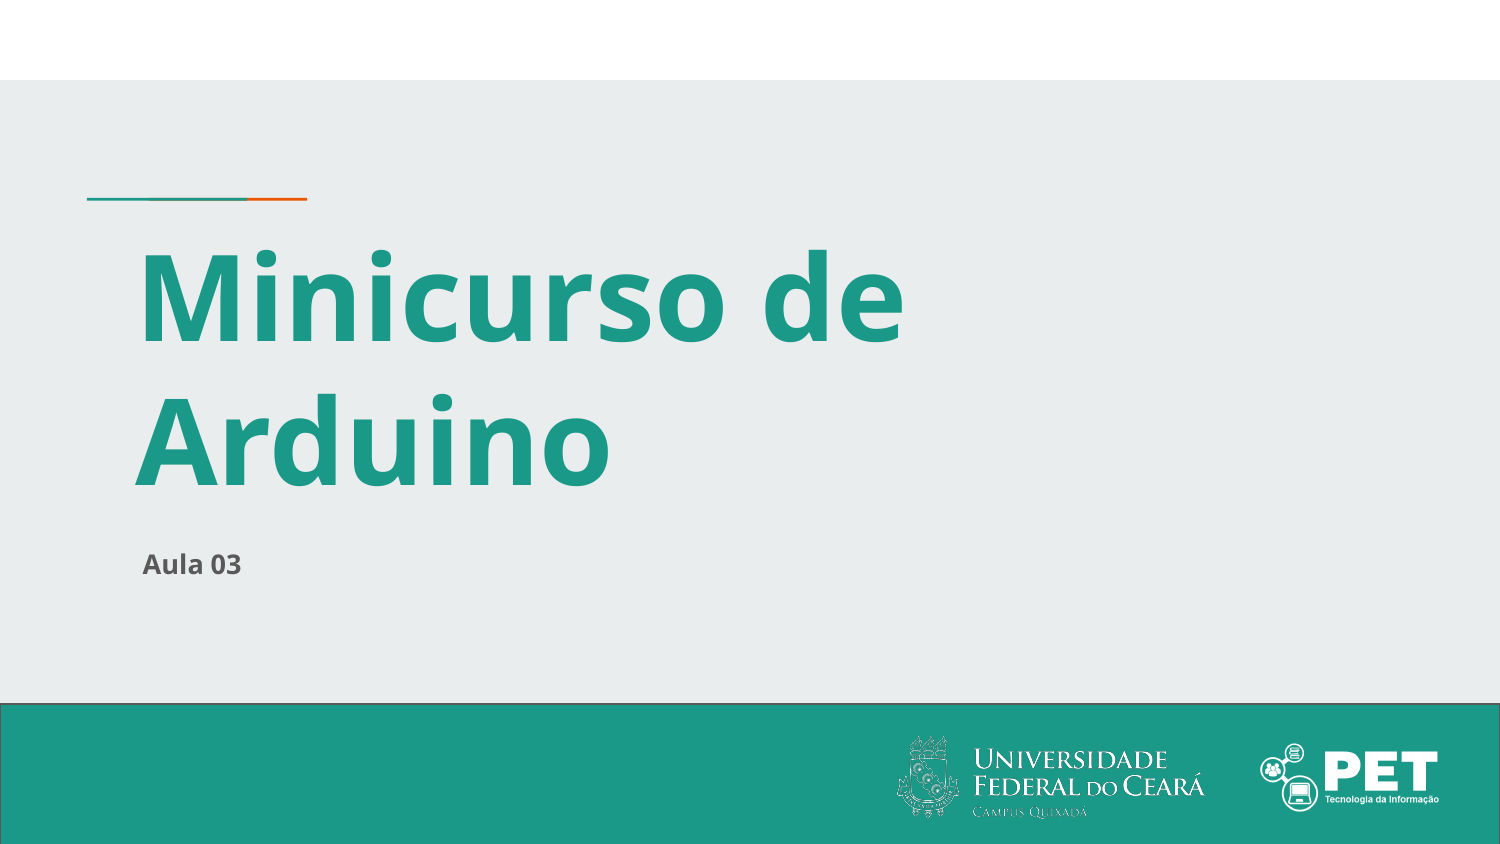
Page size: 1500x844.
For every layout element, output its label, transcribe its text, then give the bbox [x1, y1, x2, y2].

picture [1253, 711, 1448, 844]
picture [896, 736, 1206, 819]
text_box Aula 03 [127, 532, 709, 627]
title Minicurso de Arduino [120, 206, 975, 391]
text_box [0, 703, 1500, 844]
